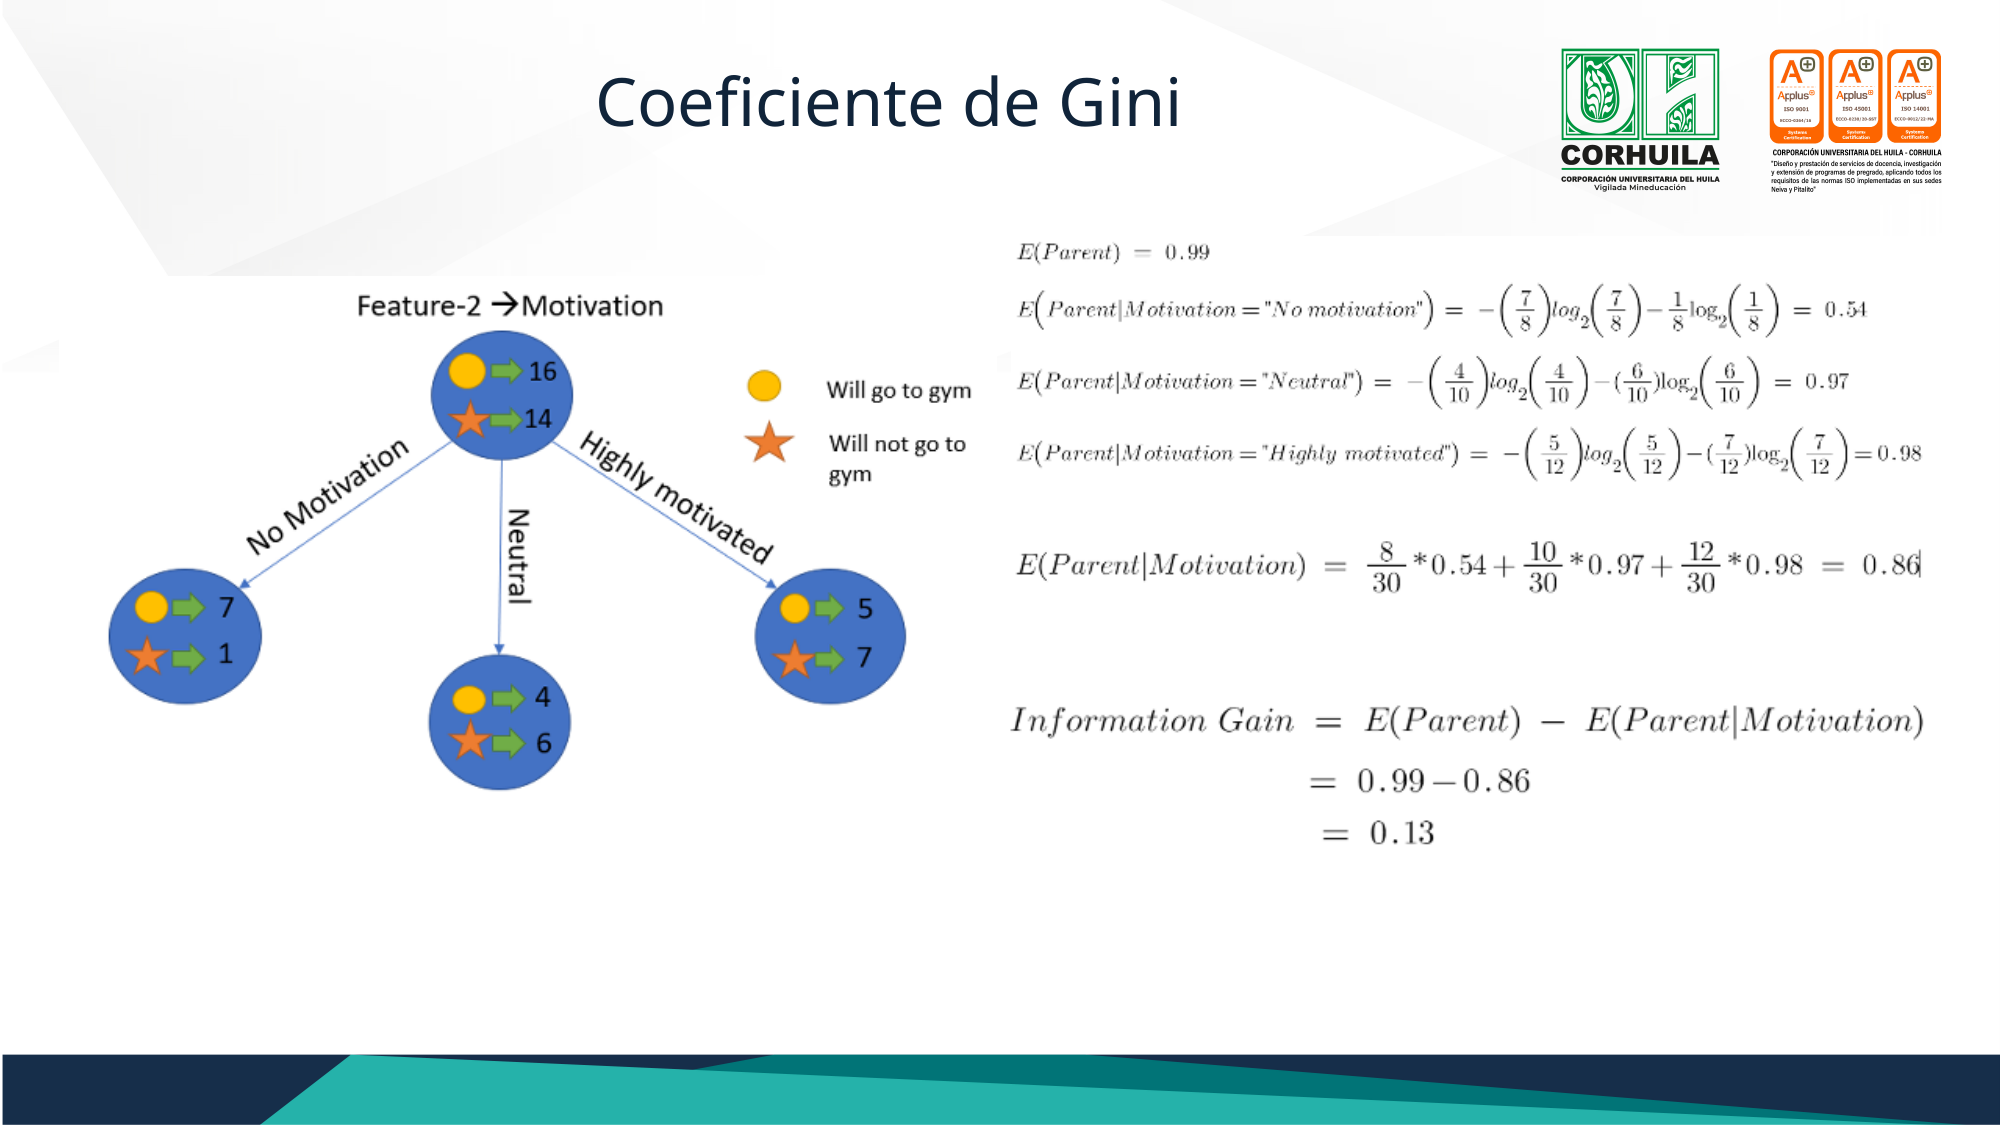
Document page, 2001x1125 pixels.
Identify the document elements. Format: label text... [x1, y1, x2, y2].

picture [0, 0, 2000, 1125]
text_box Coeficiente de Gini [0, 52, 1861, 148]
